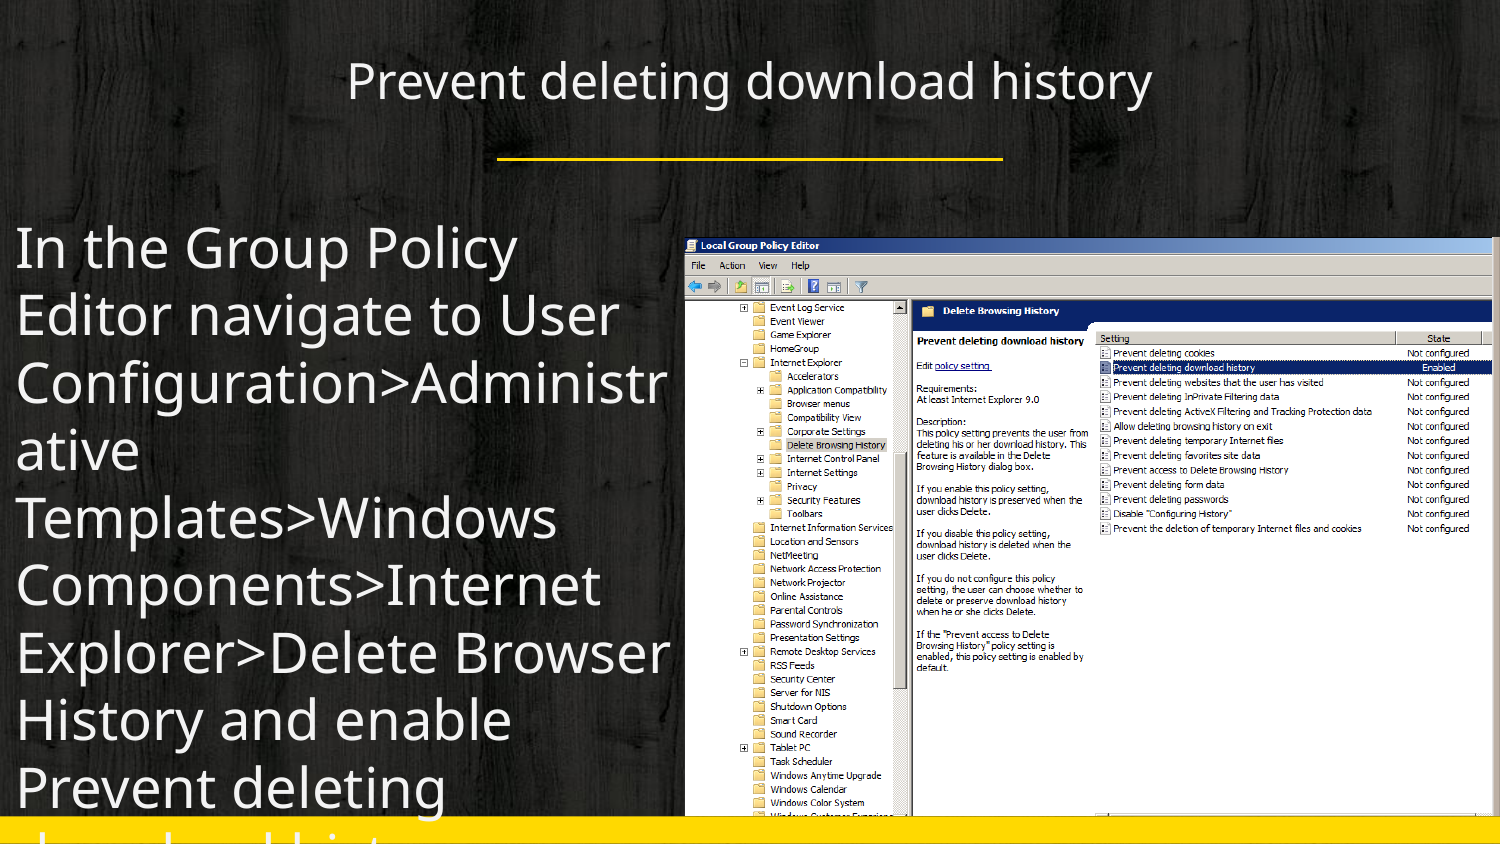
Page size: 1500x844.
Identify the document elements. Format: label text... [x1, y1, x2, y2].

picture [0, 0, 1500, 816]
list In the Group Policy Editor navigate to User Configuration>Administrative Templates>Windows Components>Internet Explorer>Delete Browser History and enable Prevent deleting download history [0, 196, 698, 792]
title Prevent deleting download history [75, 0, 1425, 160]
